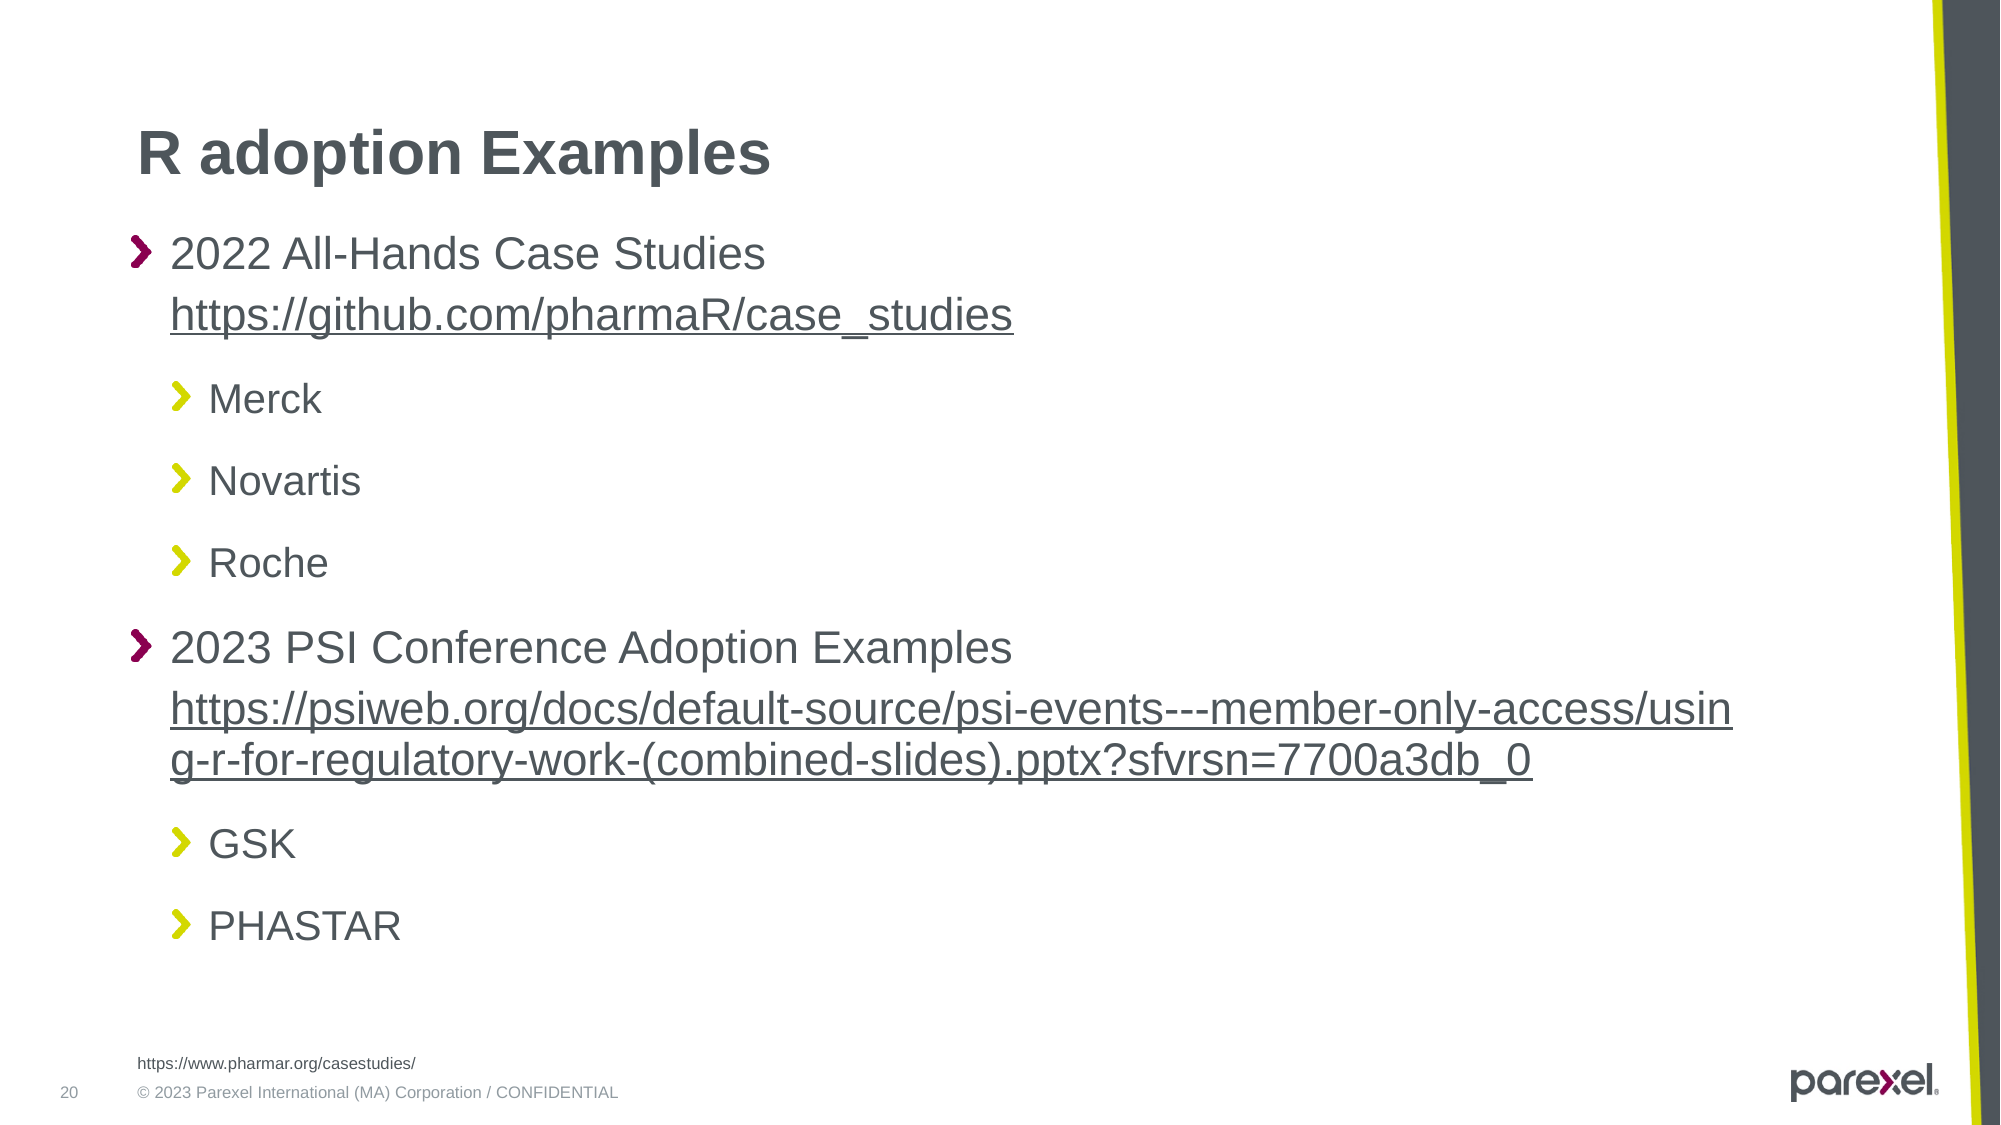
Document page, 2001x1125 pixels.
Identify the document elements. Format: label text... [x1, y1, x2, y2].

picture [172, 827, 191, 857]
picture [172, 463, 191, 493]
picture [172, 909, 191, 939]
picture [1791, 0, 2000, 1125]
list https://www.pharmar.org/casestudies/ [137, 1052, 1166, 1073]
picture [131, 629, 152, 662]
text_box 2022 All-Hands Case Studies https://github.com/pharmaR/case_studies Merck Novartis Roche 2023 PSI Conference Adoption Examples https://psiweb.org/docs/default-source/psi-events---member-only-access/using-r-for-regulatory-work-(combined-slides).pptx?sfvrsn=7700a3db_0 GSK PHASTAR [116, 211, 1762, 876]
slide_number 20 [19, 1081, 79, 1102]
picture [131, 235, 152, 268]
picture [172, 545, 191, 576]
title R adoption Examples [137, 28, 1863, 187]
picture [172, 381, 191, 411]
